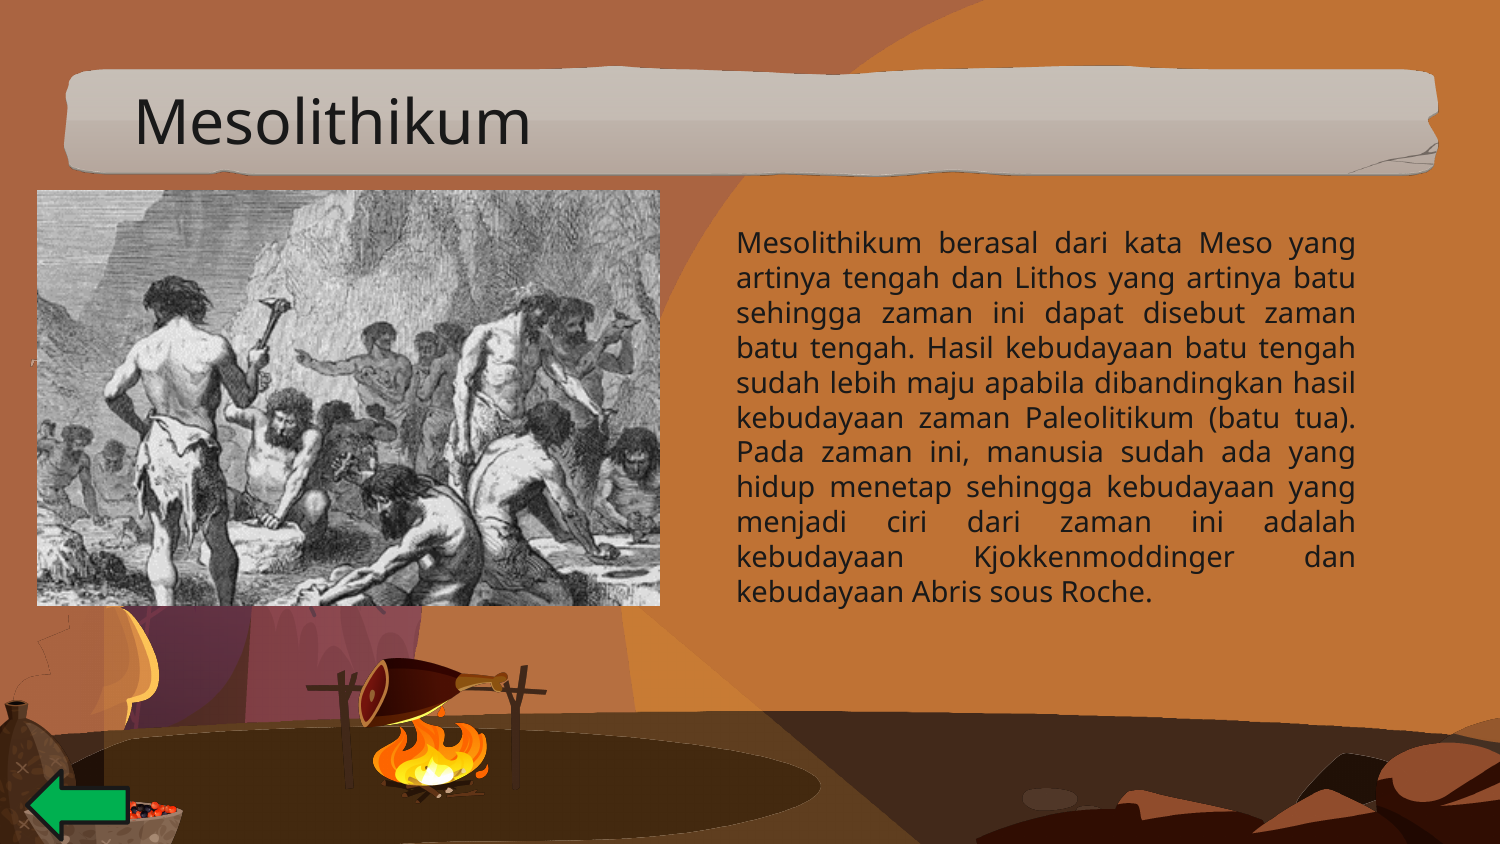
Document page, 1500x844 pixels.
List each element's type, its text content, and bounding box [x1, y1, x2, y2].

picture [0, 0, 1500, 844]
subtitle Mesolithikum berasal dari kata Meso yang artinya tengah dan Lithos yang artinya batu sehingga zaman ini dapat disebut zaman batu tengah. Hasil kebudayaan batu tengah sudah lebih maju apabila dibandingkan hasil kebudayaan zaman Paleolitikum (batu tua). Pada zaman ini, manusia sudah ada yang hidup menetap sehingga kebudayaan yang menjadi ciri dari zaman ini adalah kebudayaan Kjokkenmoddinger dan kebudayaan Abris sous Roche. [721, 209, 1372, 651]
